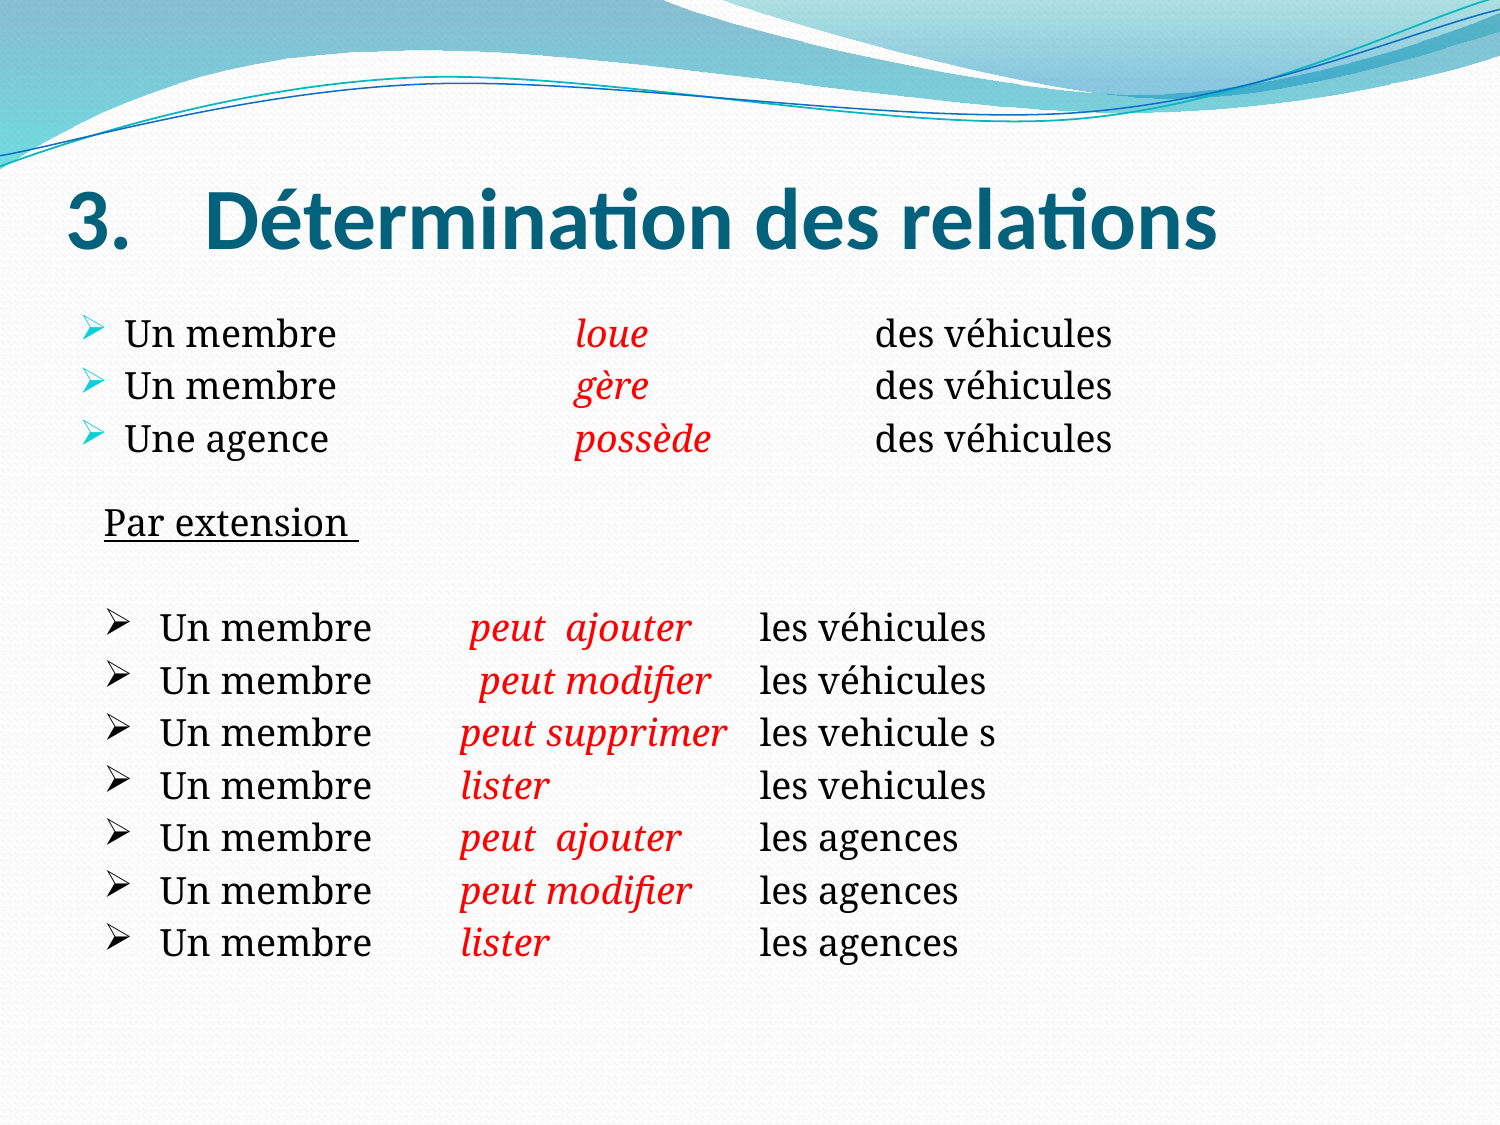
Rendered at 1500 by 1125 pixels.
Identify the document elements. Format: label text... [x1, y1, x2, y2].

list Un membre loue des véhicules Un membre gère des véhicules Une agence possède des véhicules [64, 302, 1415, 509]
title Détermination des relations [64, 79, 1415, 268]
text_box Par extension Un membre peut ajouter les véhicules Un membre peut modifier les véhicules Un membre peut supprimer les vehicule s Un membre lister les vehicules Un membre peut ajouter les agences Un membre peut modifier les agences Un membre lister les agences [88, 491, 1282, 1106]
